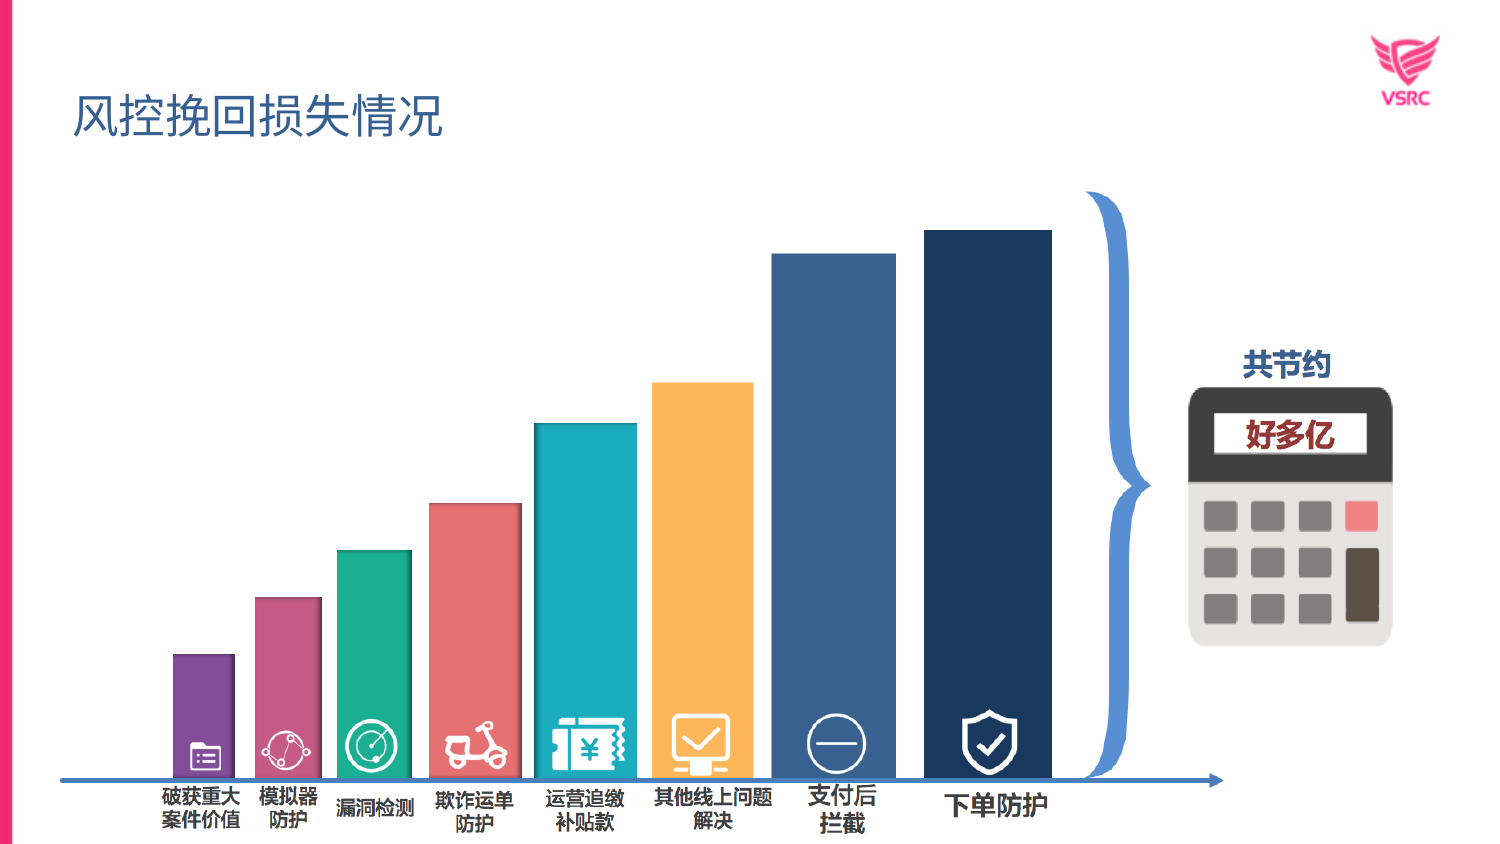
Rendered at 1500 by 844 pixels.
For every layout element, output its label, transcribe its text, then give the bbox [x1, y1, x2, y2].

text_box 风控挽回损失情况 [57, 79, 1097, 151]
picture [0, 0, 1500, 844]
